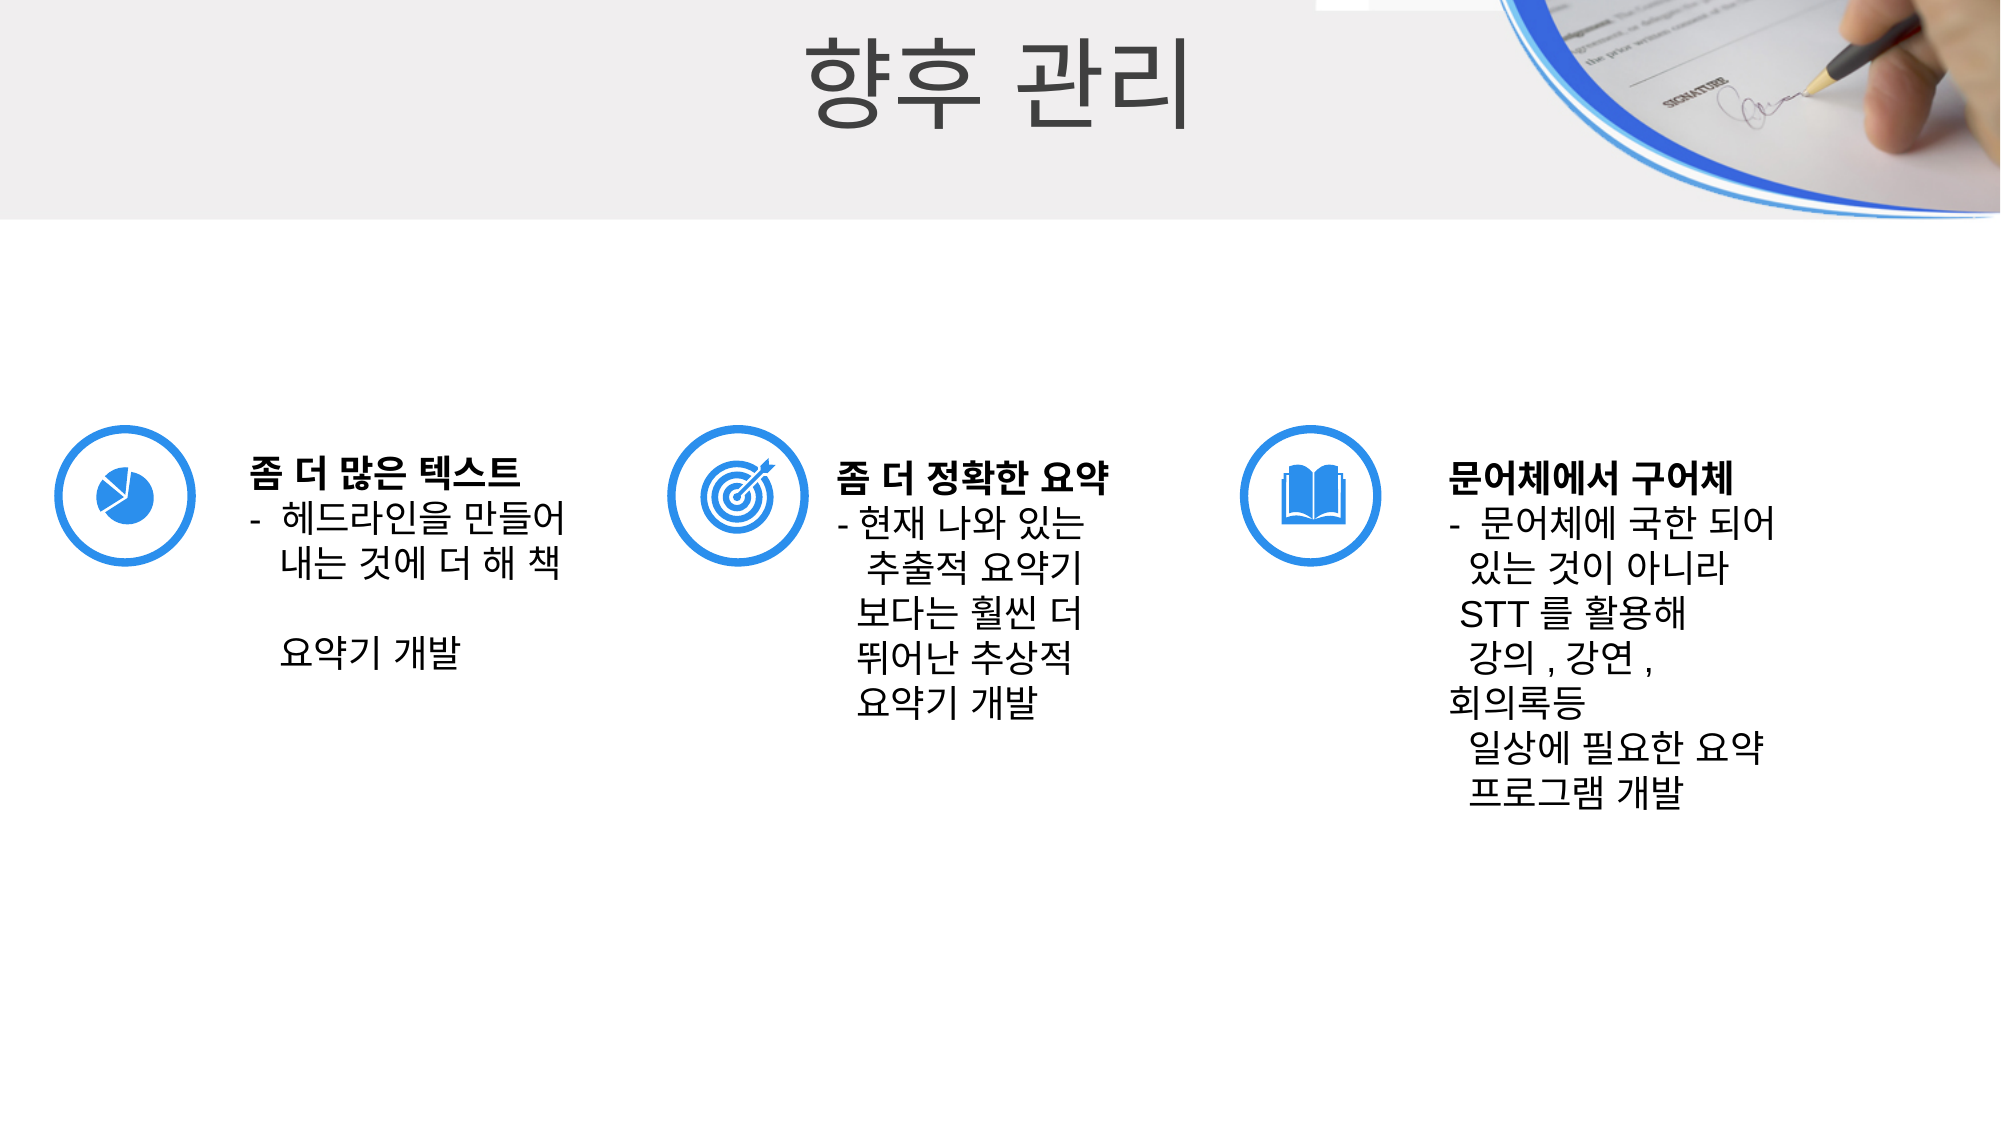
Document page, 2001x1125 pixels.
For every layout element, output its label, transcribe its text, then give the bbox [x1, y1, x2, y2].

text_box 문어체에서 구어체 - 문어체에 국한 되어 있는 것이 아니라 STT를 활용해 강의,강연,회의록등 일상에 필요한 요약 프로그램 개발 [1433, 447, 1804, 823]
list 향후 관리 [0, 18, 2000, 145]
text_box [1244, 429, 1378, 563]
text_box [671, 429, 805, 563]
text_box 좀 더 정확한 요약 -현재 나와 있는 추출적 요약기 보다는 훨씬 더 뛰어난 추상적 요약기 개발 [822, 447, 1178, 733]
picture [0, 0, 2001, 1125]
text_box [104, 467, 129, 495]
text_box [58, 429, 192, 563]
text_box [105, 471, 154, 525]
text_box [96, 479, 124, 512]
text_box 좀 더 많은 텍스트 - 헤드라인을 만들어 내는 것에 더 해 책 요약기 개발 [234, 442, 596, 683]
text_box [700, 457, 776, 534]
